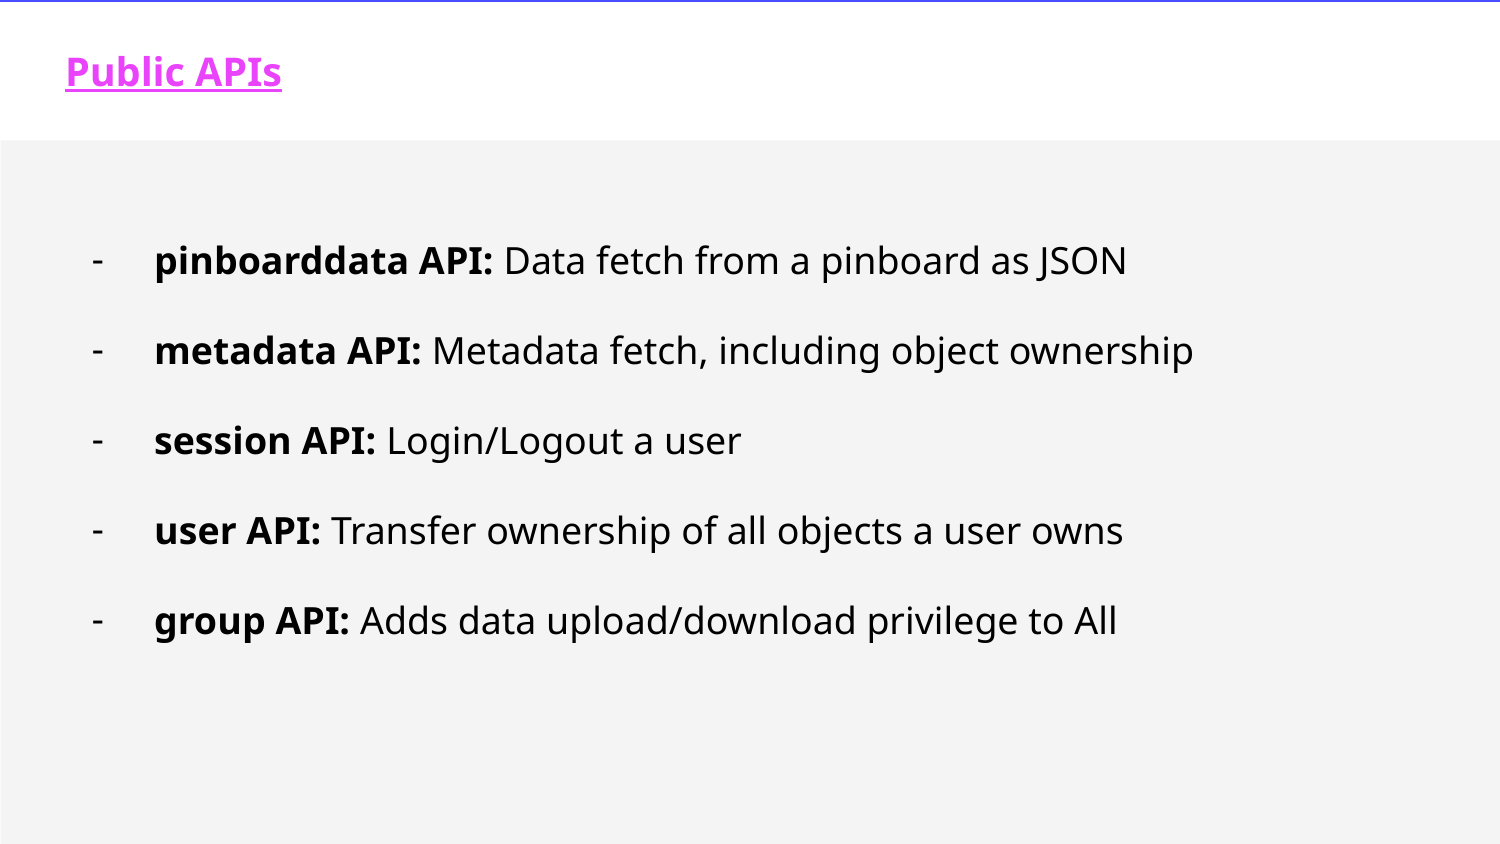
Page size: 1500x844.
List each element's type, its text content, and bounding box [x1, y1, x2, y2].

list pinboarddata API: Data fetch from a pinboard as JSON metadata API: Metadata fetch, including object ownership session API: Login/Logout a user user API: Transfer ownership of all objects a user owns group API: Adds data upload/download privilege to All [64, 176, 1476, 734]
title Public APIs [50, 3, 1462, 144]
